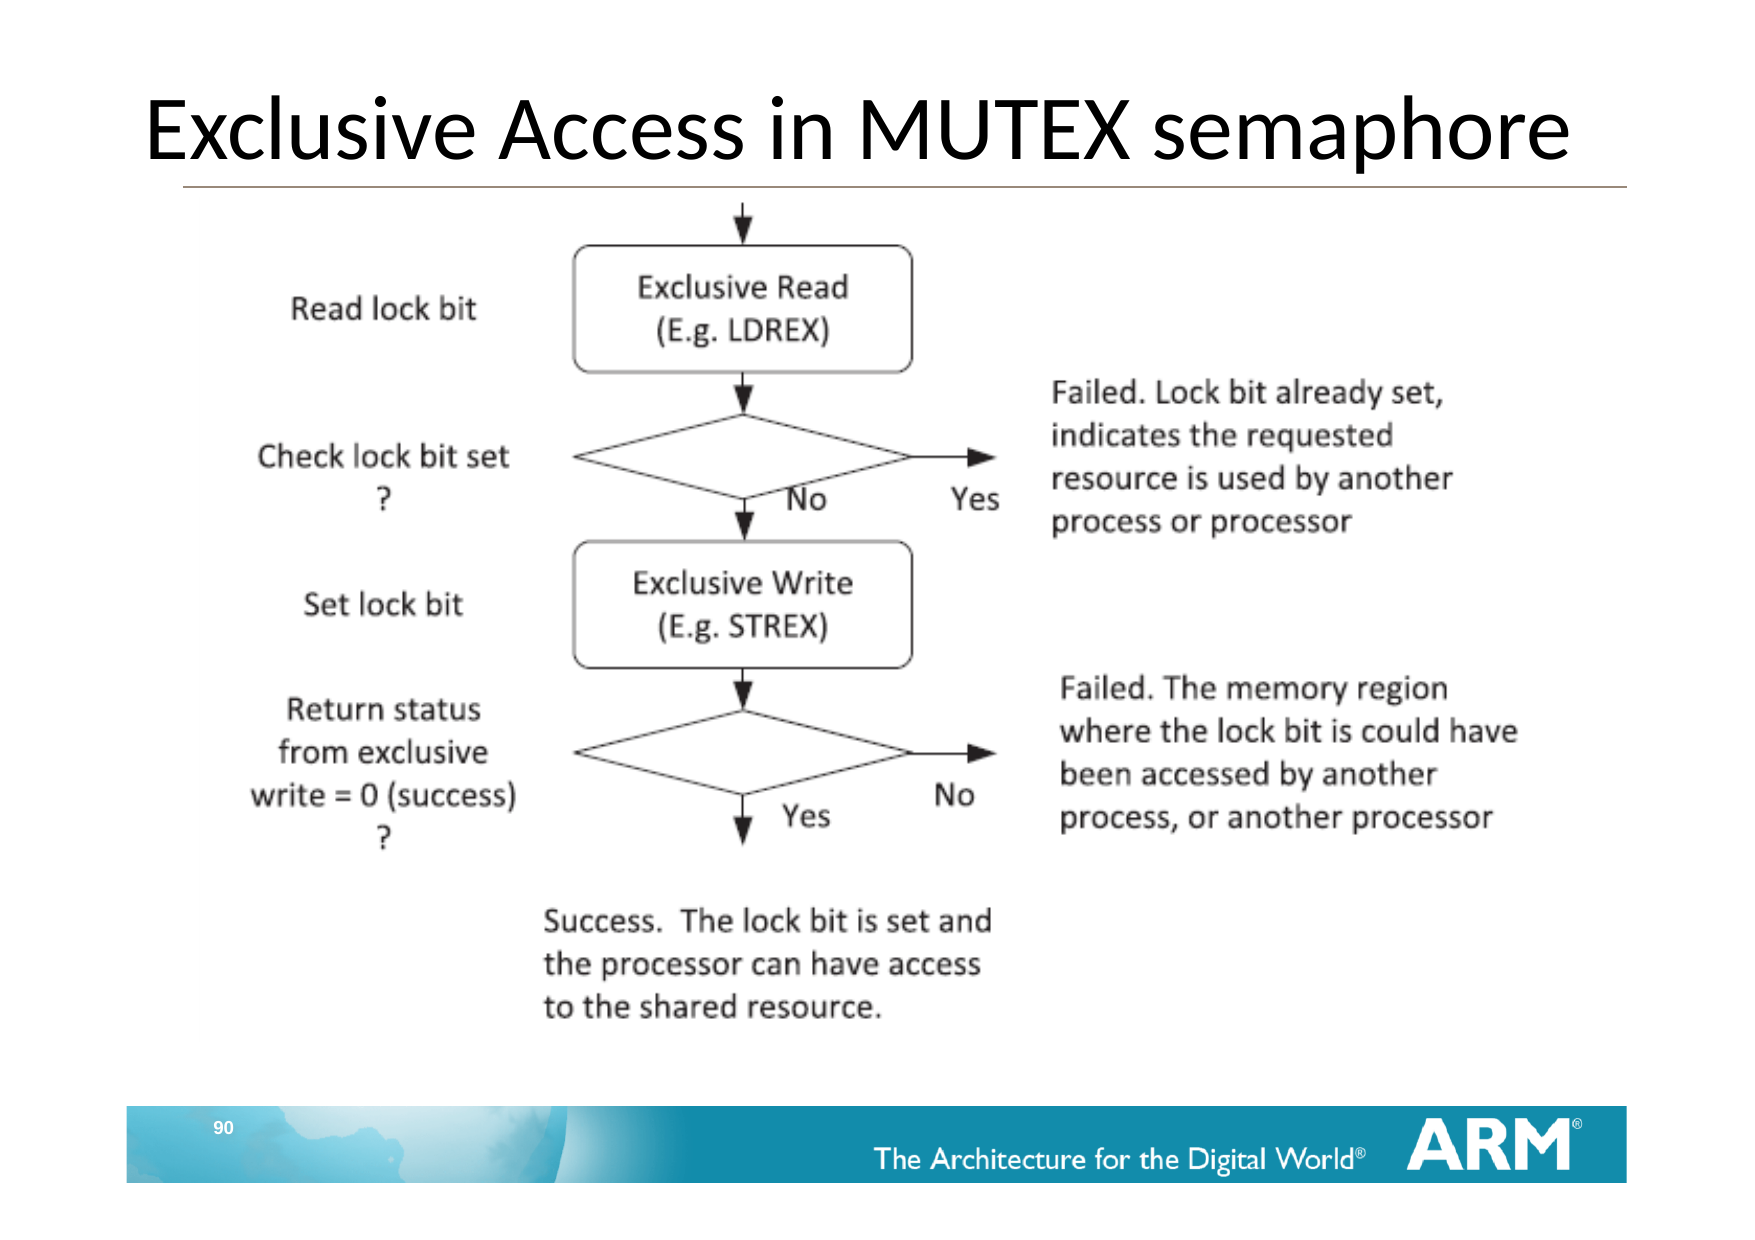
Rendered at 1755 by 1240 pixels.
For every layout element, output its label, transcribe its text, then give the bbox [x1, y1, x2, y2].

title Exclusive Access in MUTEX semaphore [144, 80, 1581, 172]
picture [197, 197, 1557, 1042]
picture [126, 1106, 1627, 1183]
slide_number 90 [198, 1115, 287, 1176]
